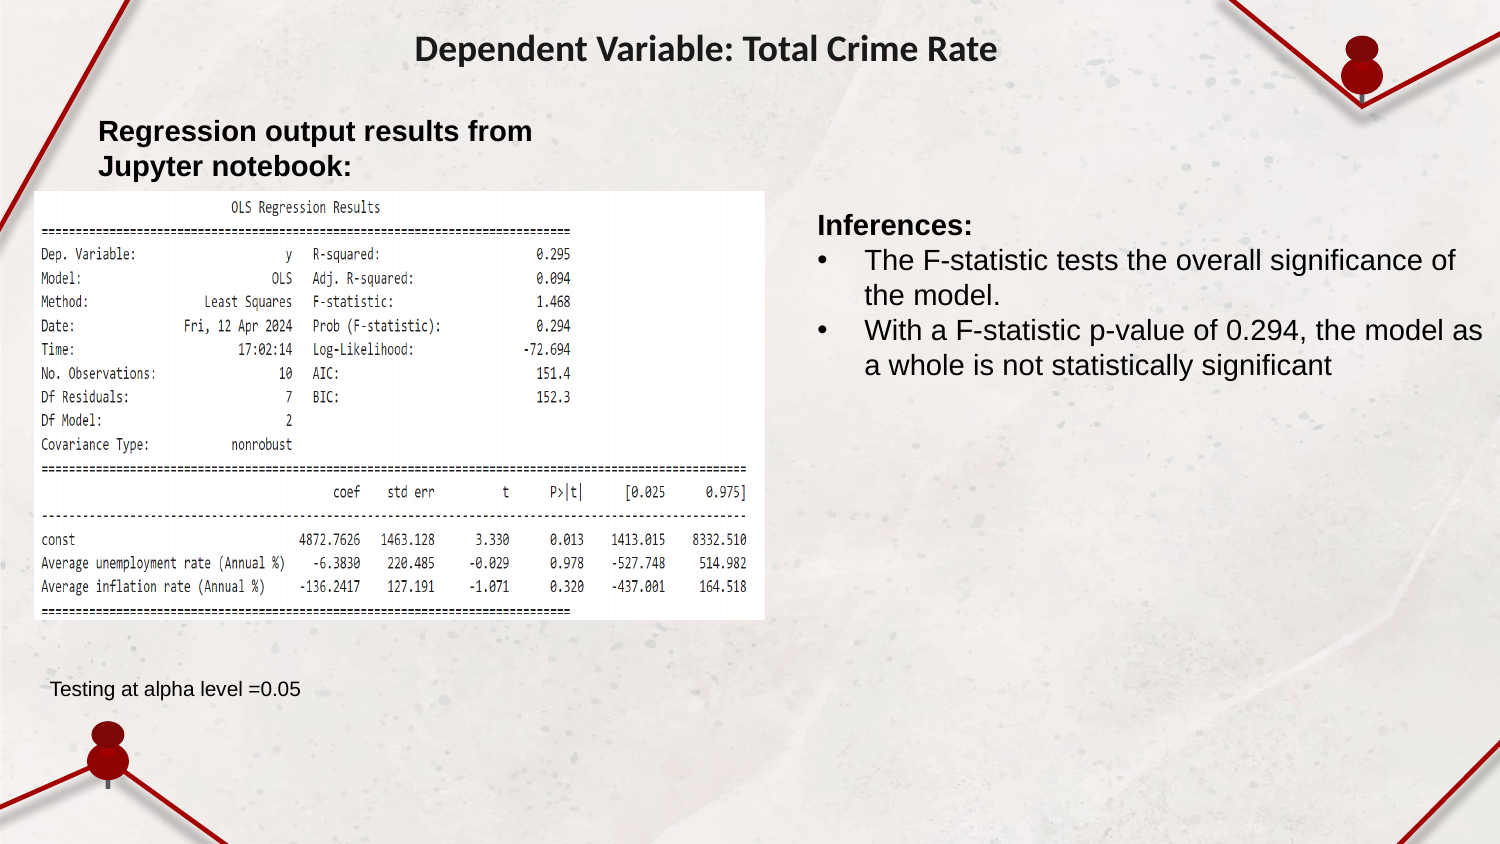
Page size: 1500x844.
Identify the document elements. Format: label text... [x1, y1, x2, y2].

text_box Inferences: The F-statistic tests the overall significance of the model. With a F-statistic p-value of 0.294, the model as a whole is not statistically significant [802, 199, 1500, 389]
text_box Testing at alpha level =0.05 [34, 668, 494, 708]
picture [34, 190, 765, 620]
title Dependent Variable: Total Crime Rate [189, 15, 1014, 85]
text_box Regression output results from Jupyter notebook: [83, 105, 618, 189]
